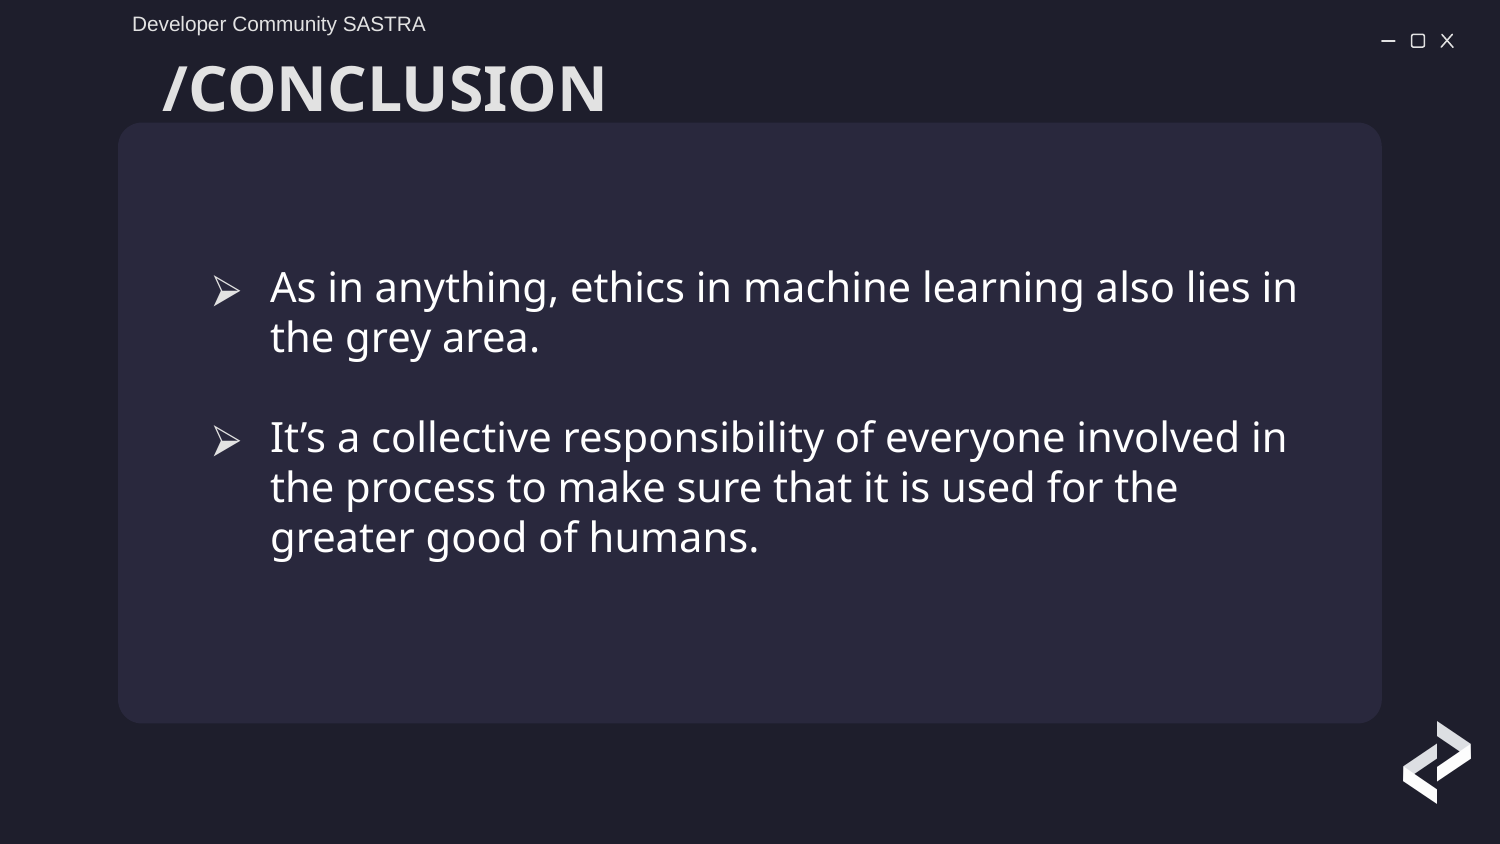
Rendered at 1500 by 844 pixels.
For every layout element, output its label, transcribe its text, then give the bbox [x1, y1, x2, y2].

text_box /CONCLUSION [147, 33, 640, 139]
subtitle As in anything, ethics in machine learning also lies in the grey area. It’s a collective responsibility of everyone involved in the process to make sure that it is used for the greater good of humans. [179, 163, 1330, 695]
text_box Developer Community SASTRA [132, 0, 455, 46]
picture [1403, 721, 1472, 804]
